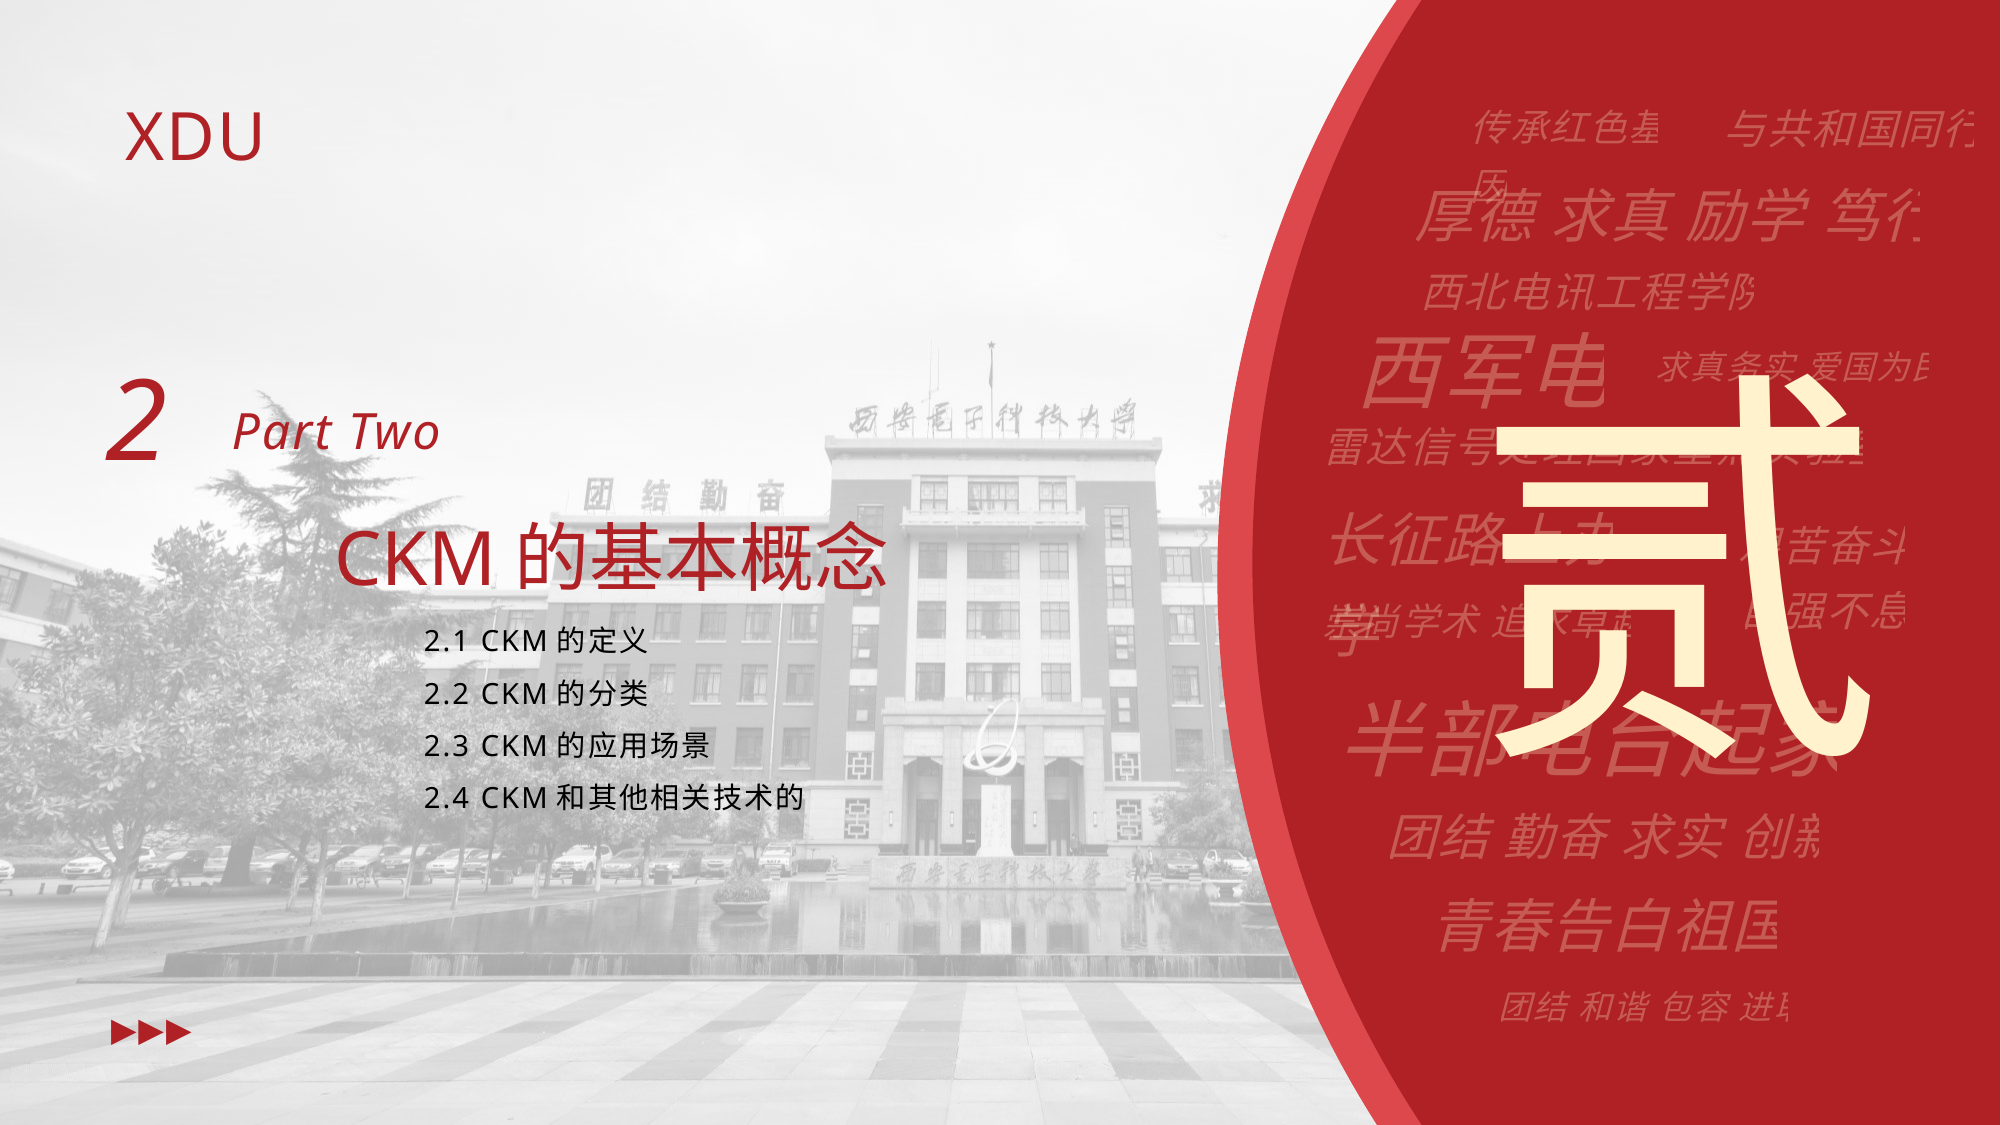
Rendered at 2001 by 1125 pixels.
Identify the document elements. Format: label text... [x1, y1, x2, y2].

text_box 贰 [1455, 300, 1902, 815]
text_box 2.1 CKM的定义 2.2 CKM的分类 2.3 CKM的应用场景 2.4 CKM和其他相关技术的 [409, 597, 909, 823]
text_box CKM的基本概念 [58, 475, 1166, 608]
text_box 2 [90, 300, 182, 475]
text_box Part Two [216, 374, 456, 467]
